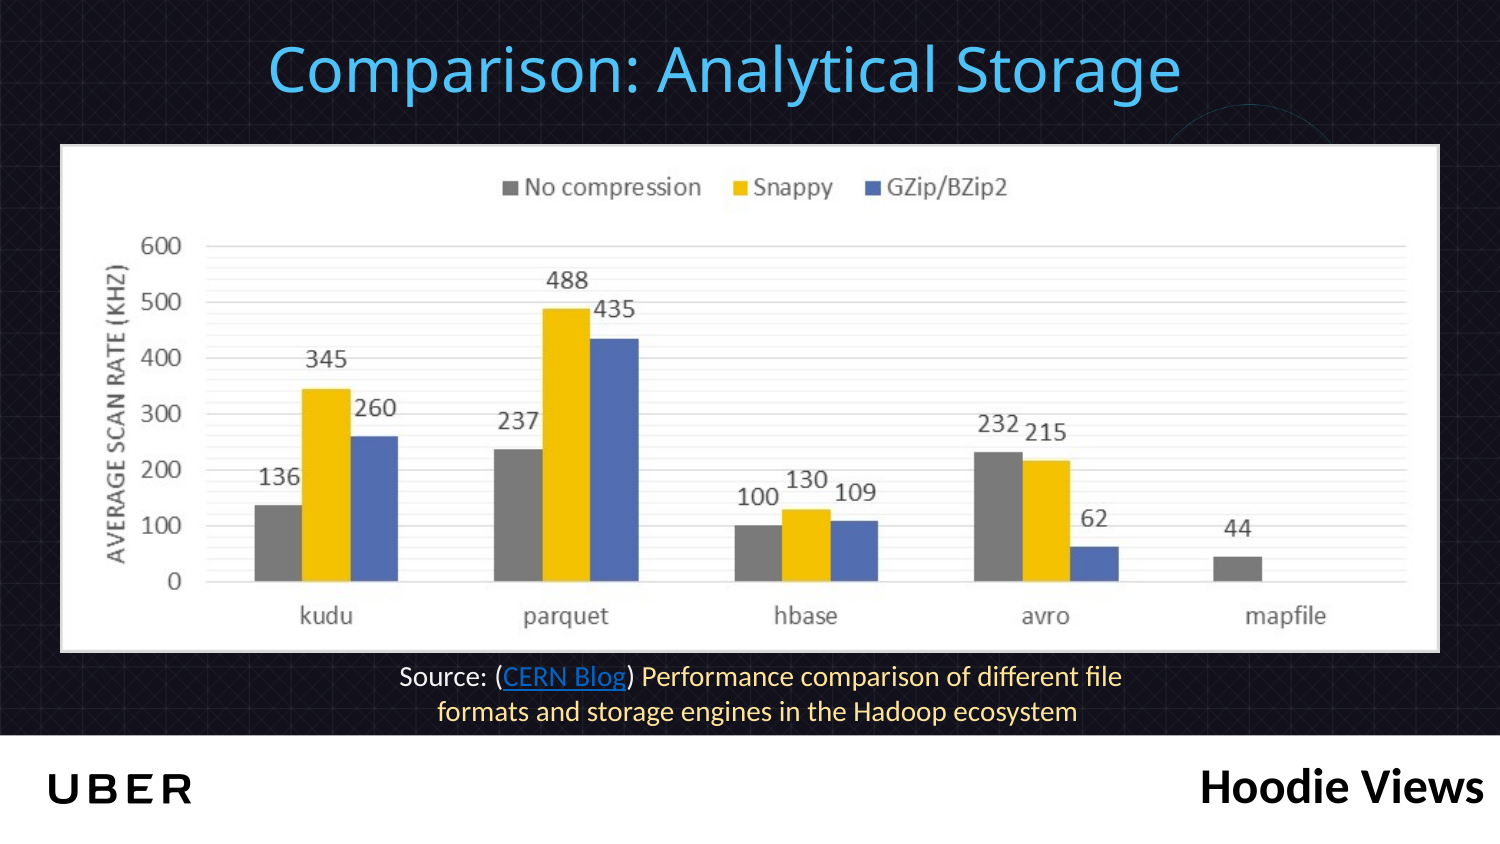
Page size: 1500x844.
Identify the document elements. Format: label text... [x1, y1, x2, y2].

picture [20, 745, 220, 833]
picture [0, 0, 1500, 735]
text_box Source: (CERN Blog) Performance comparison of different file formats and storage engines in the Hadoop ecosystem [357, 660, 1165, 725]
text_box Comparison: Analytical Storage [123, 15, 1327, 99]
text_box Hoodie Views [954, 738, 1500, 844]
